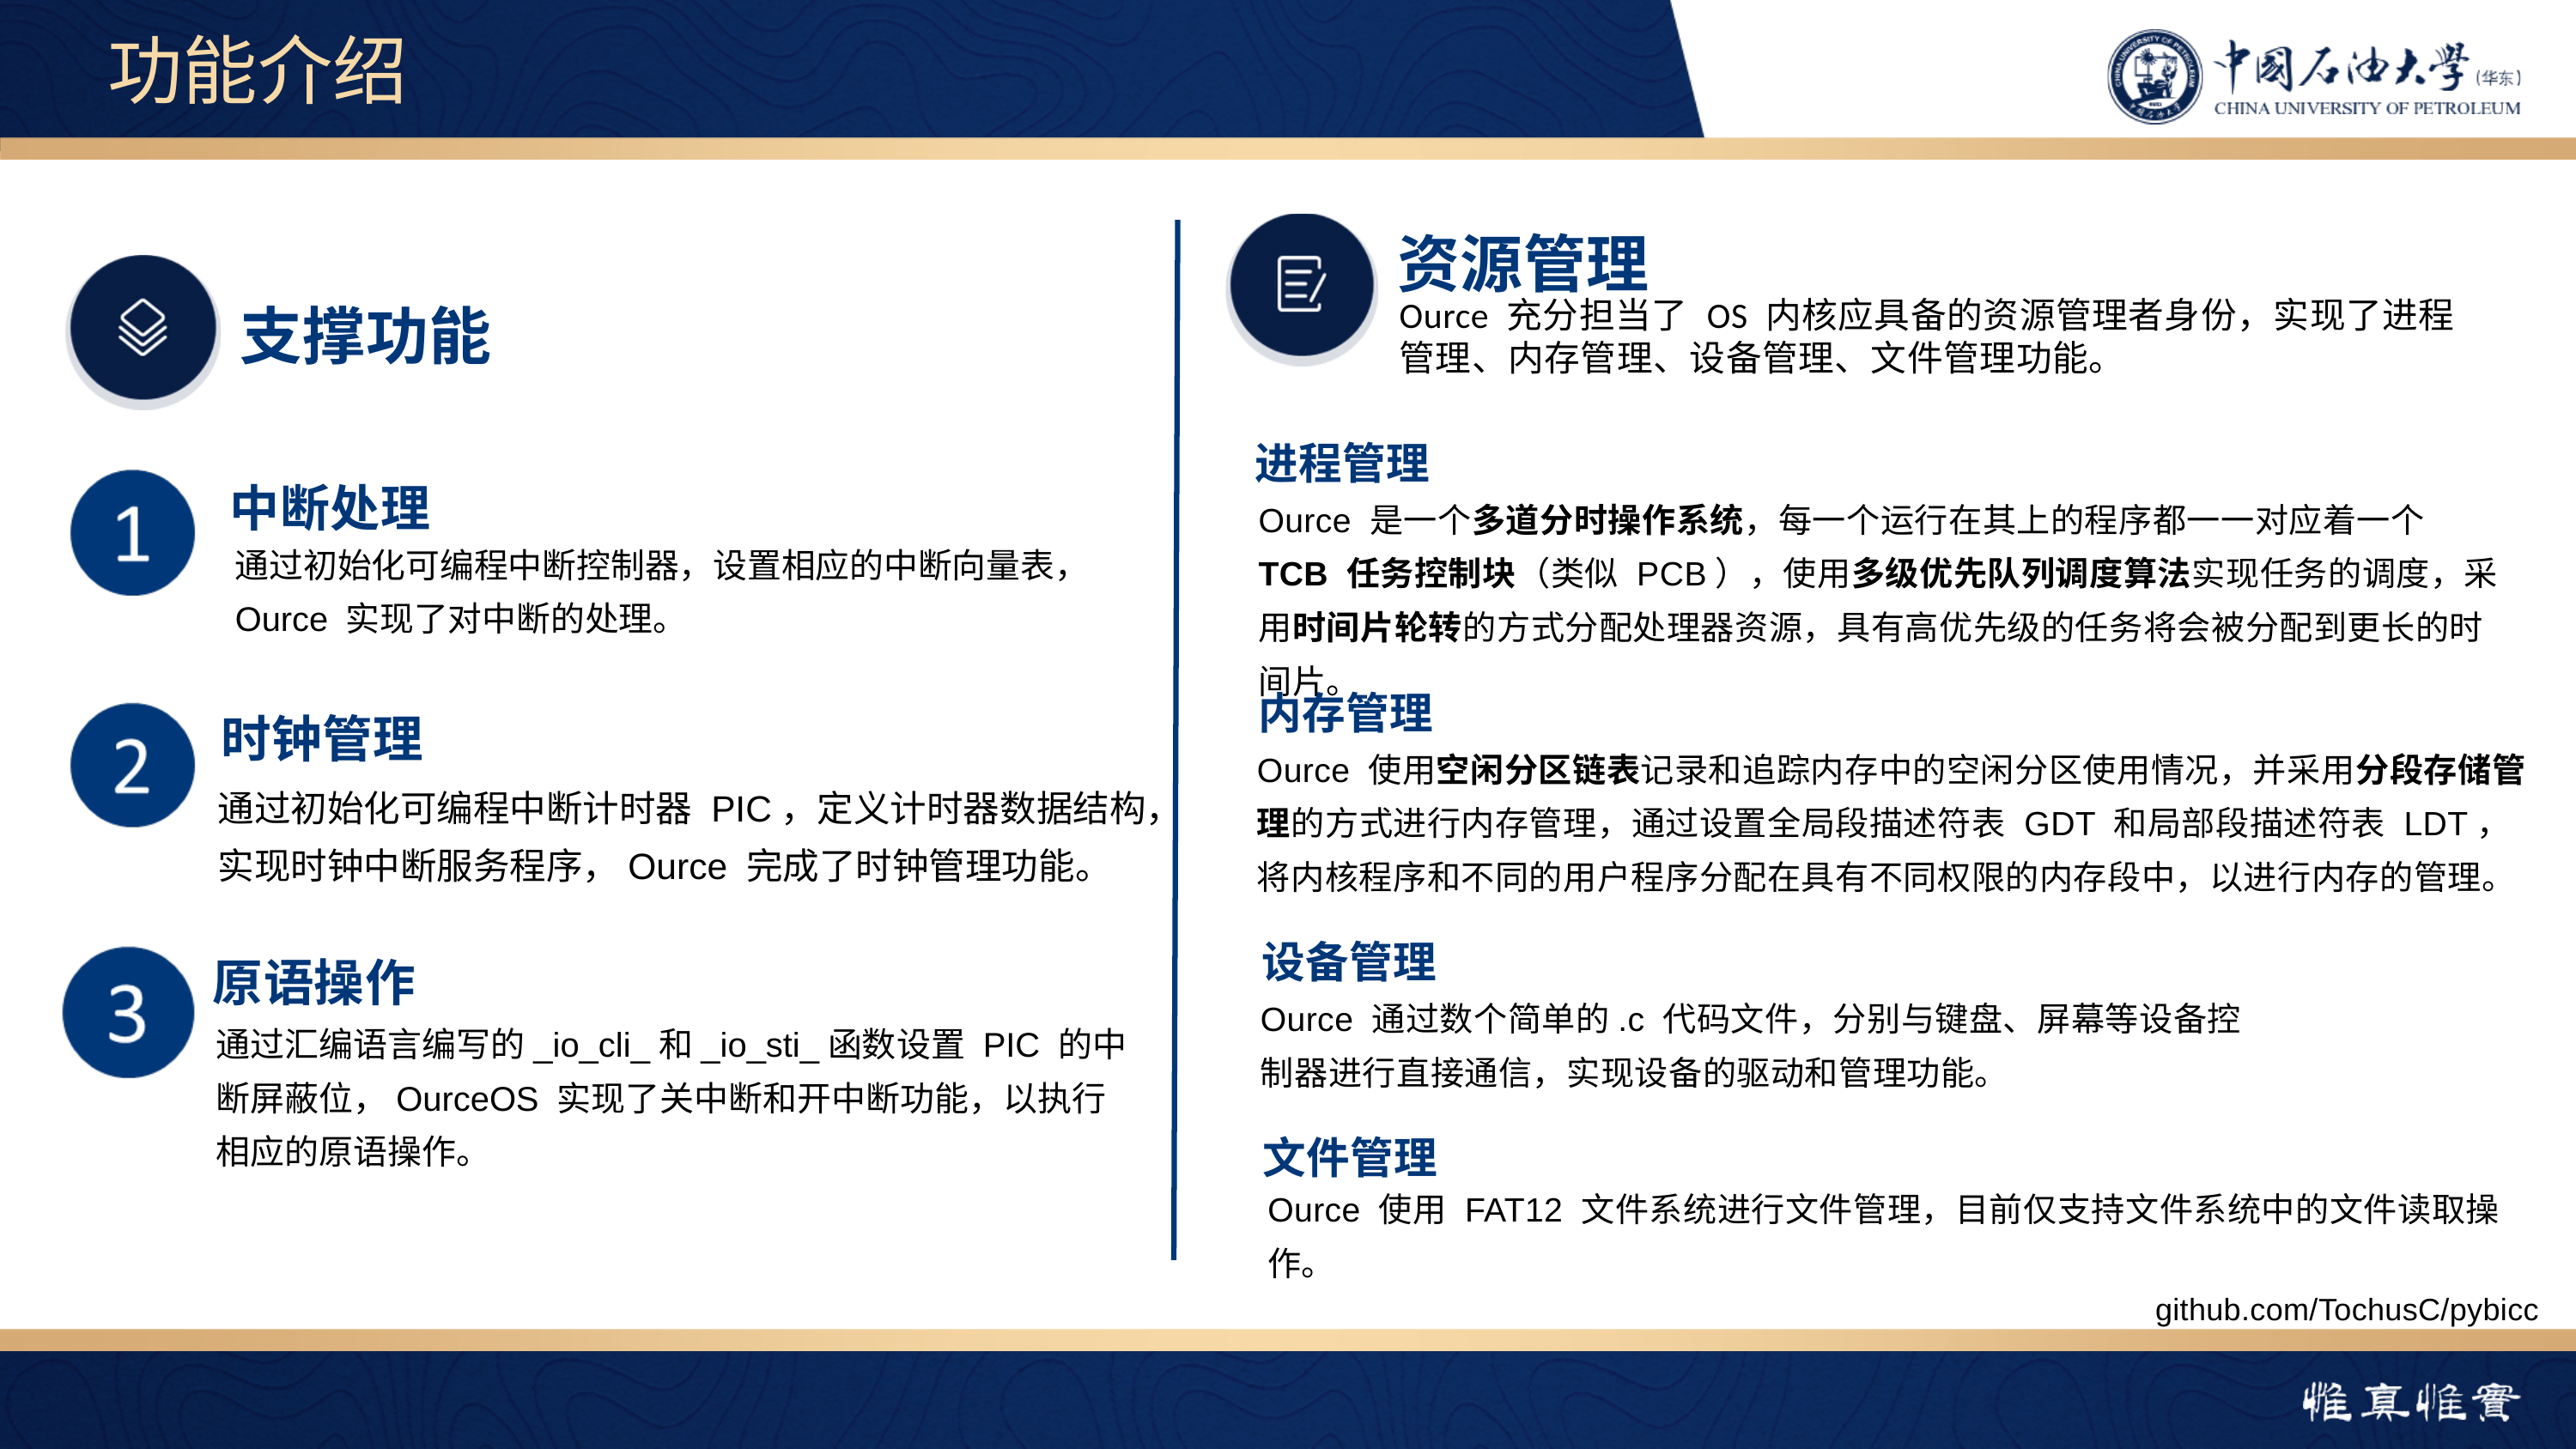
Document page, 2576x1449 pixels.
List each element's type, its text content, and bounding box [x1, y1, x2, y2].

text_box [0, 137, 2576, 160]
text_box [1238, 1113, 2517, 1224]
text_box [2213, 39, 2521, 114]
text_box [1228, 668, 2543, 947]
text_box [0, 1351, 2576, 1449]
text_box 功能介绍 [107, 22, 568, 113]
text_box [51, 931, 1130, 1168]
text_box [2303, 1381, 2521, 1422]
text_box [1255, 418, 2506, 643]
text_box [2107, 29, 2203, 124]
text_box Ource 通过数个简单的.c 代码文件，分别与键盘、屏幕等设备控制器进行直接通信，实现设备的驱动和管理功能。 [1231, 984, 2265, 1092]
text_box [1225, 199, 2462, 379]
text_box [59, 456, 205, 637]
text_box github.com/TochusC/pybicc [2155, 1276, 2576, 1327]
text_box [0, 1329, 2576, 1351]
text_box [65, 255, 222, 410]
text_box 通过初始化可编程中断控制器，设置相应的中断向量表，Ource 实现了对中断的处理。 [235, 531, 1081, 639]
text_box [59, 686, 1182, 940]
text_box [0, 0, 1709, 137]
text_box 支撑功能 [240, 271, 527, 372]
text_box 设备管理 [1261, 954, 1528, 984]
text_box 中断处理 [229, 457, 769, 537]
